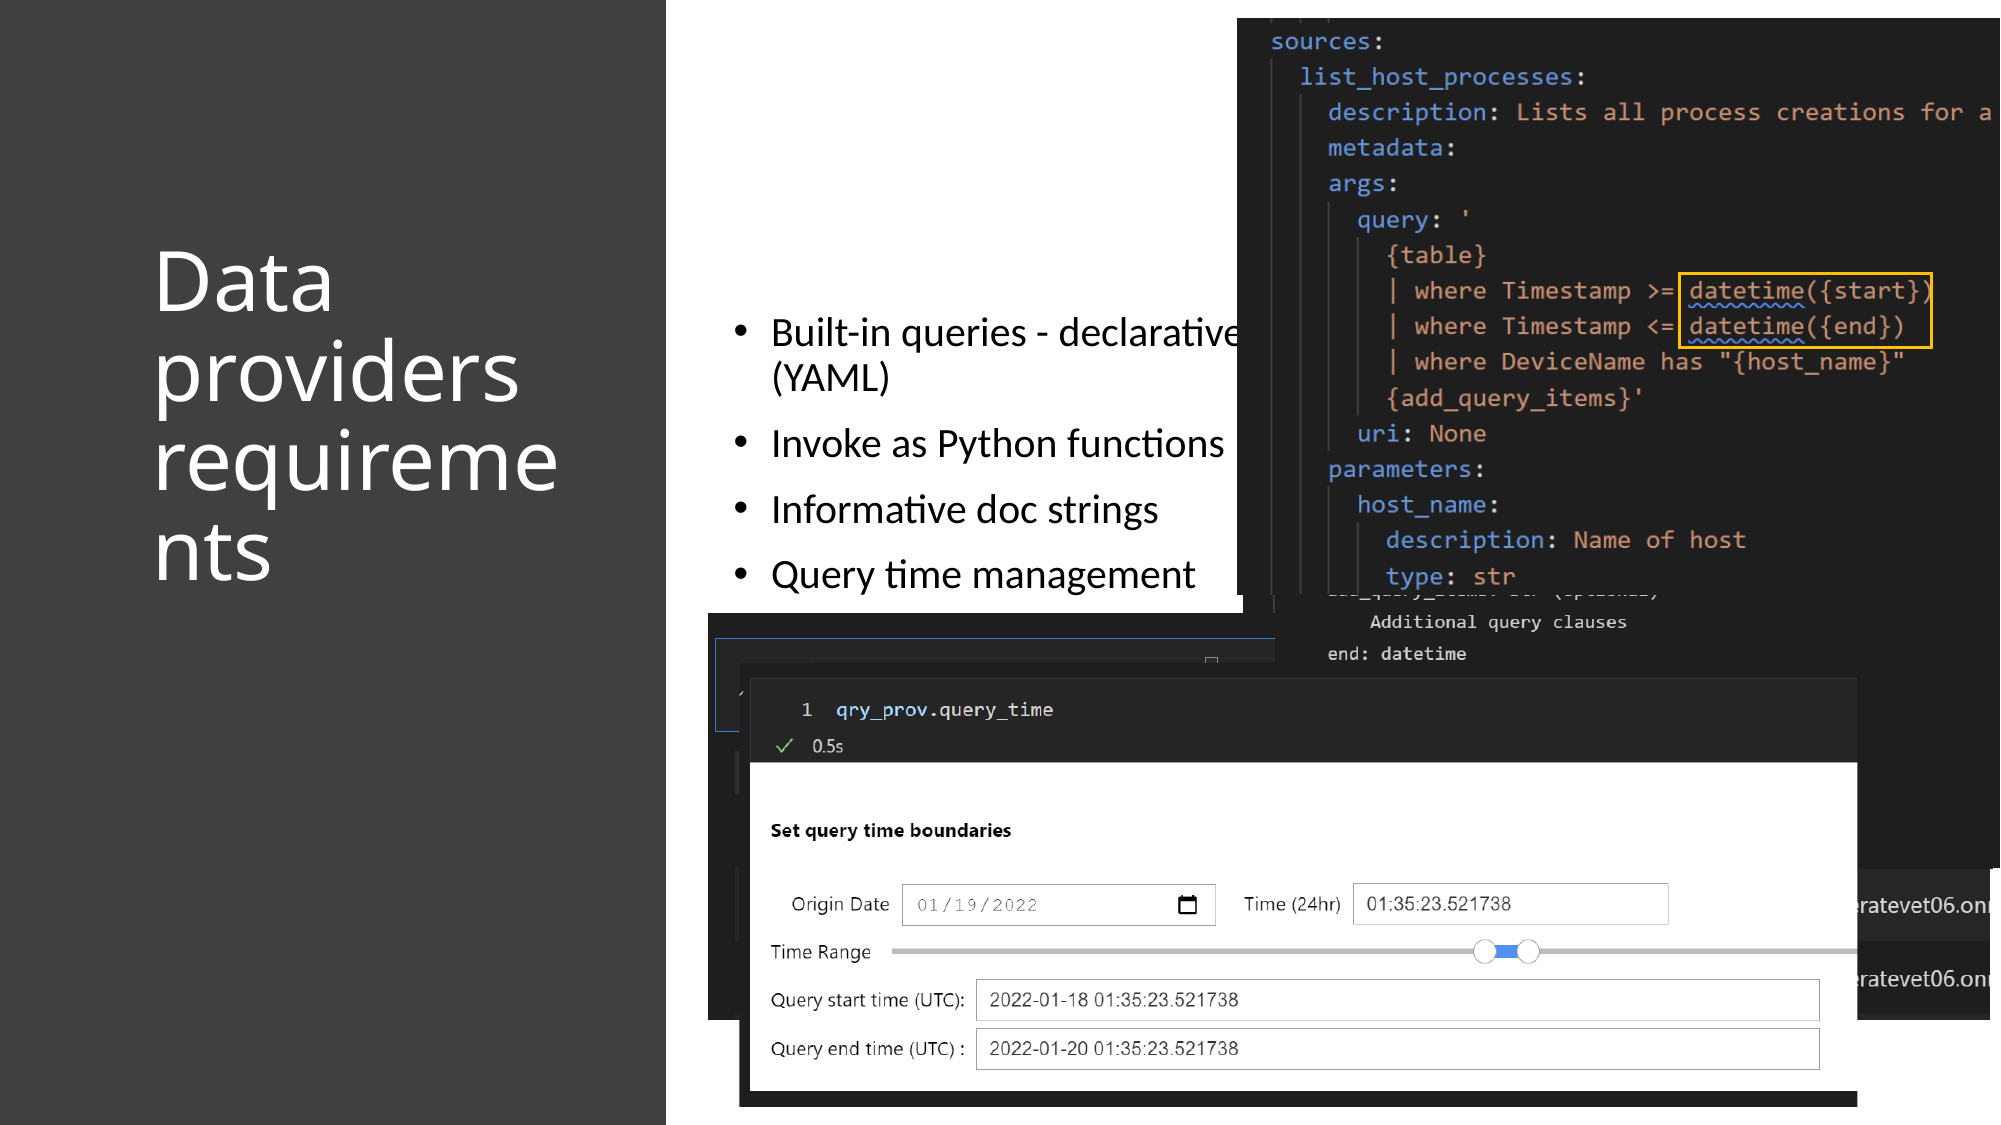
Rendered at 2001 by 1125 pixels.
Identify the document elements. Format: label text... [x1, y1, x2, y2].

text_box [0, 0, 667, 1125]
title Data providers requirements [137, 231, 627, 948]
picture [708, 18, 2000, 1107]
list Built-in queries - declarative (YAML) Invoke as Python functions Informative doc strings Query time management [718, 231, 1243, 613]
